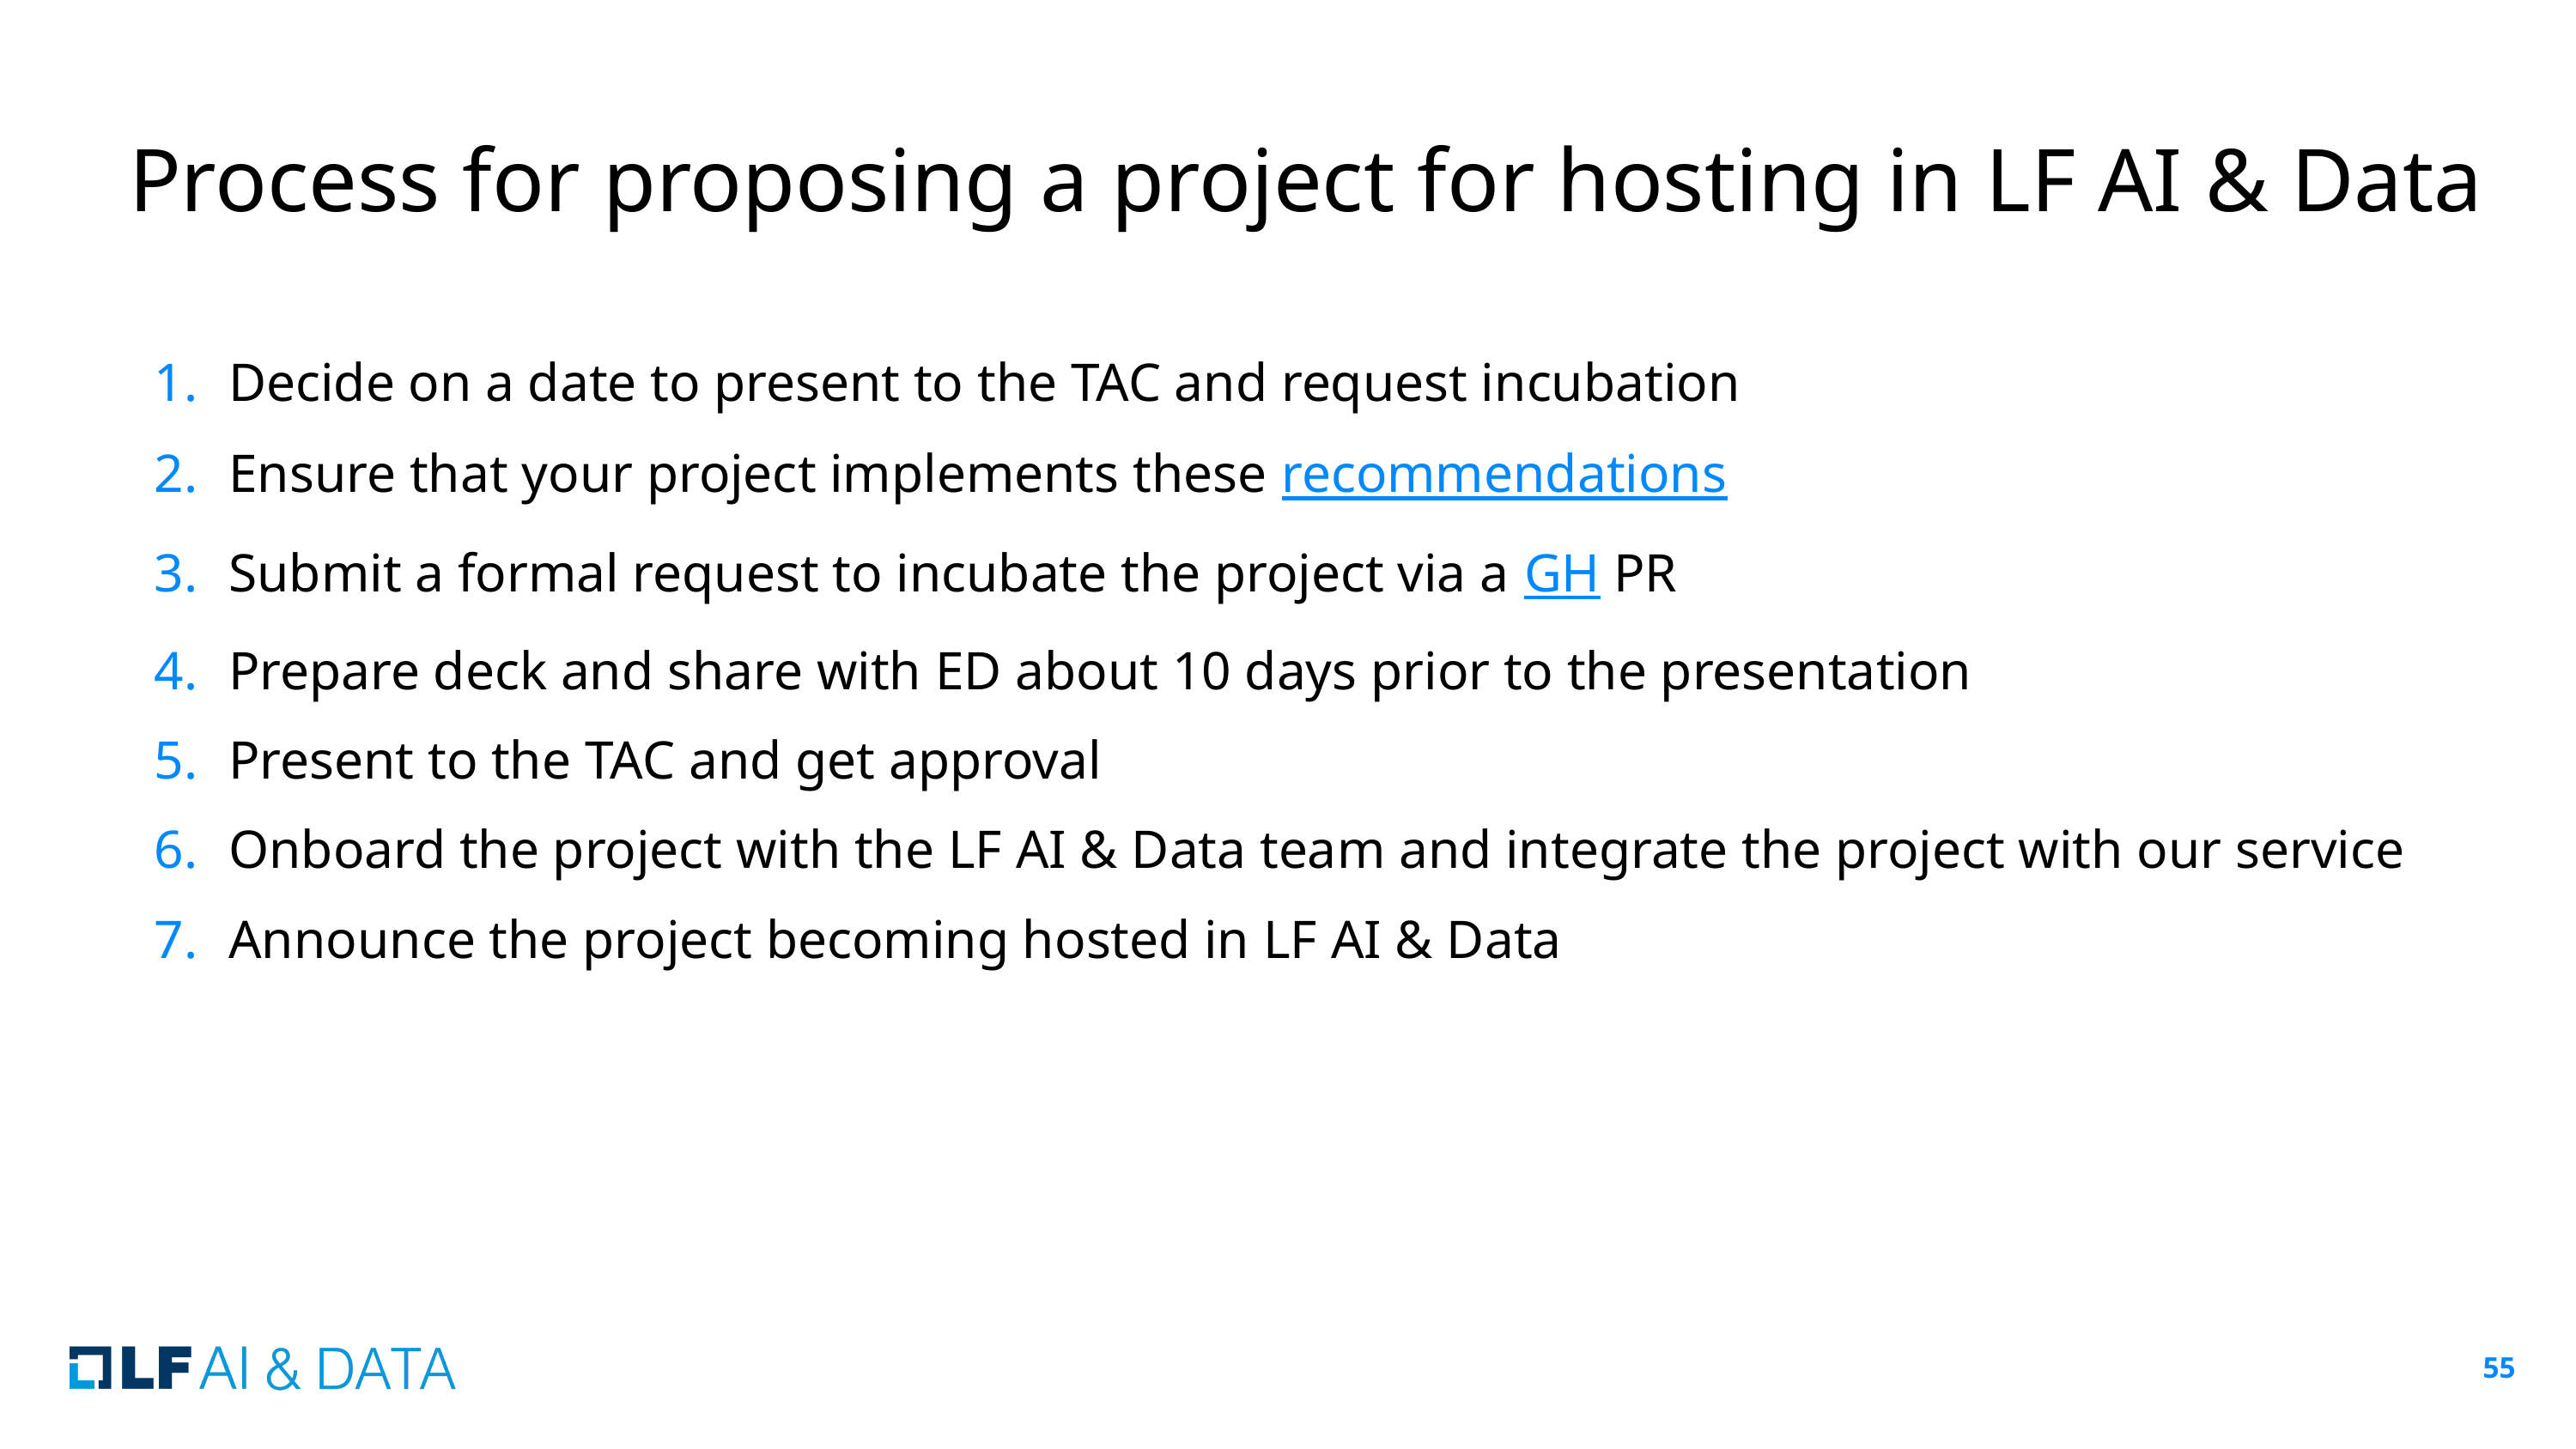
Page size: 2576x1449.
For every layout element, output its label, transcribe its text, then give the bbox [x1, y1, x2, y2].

slide_number ‹#› [2386, 1313, 2542, 1425]
picture [61, 1341, 461, 1397]
list Decide on a date to present to the TAC and request incubation Ensure that your project implements these recommendations Submit a formal request to incubate the project via a GH PR Prepare deck and share with ED about 10 days prior to the presentation Present to the TAC and get approval Onboard the project with the LF AI & Data team and integrate the project with our service Announce the project becoming hosted in LF AI & Data [131, 340, 2443, 1260]
title Process for proposing a project for hosting in LF AI & Data [129, 124, 2530, 287]
